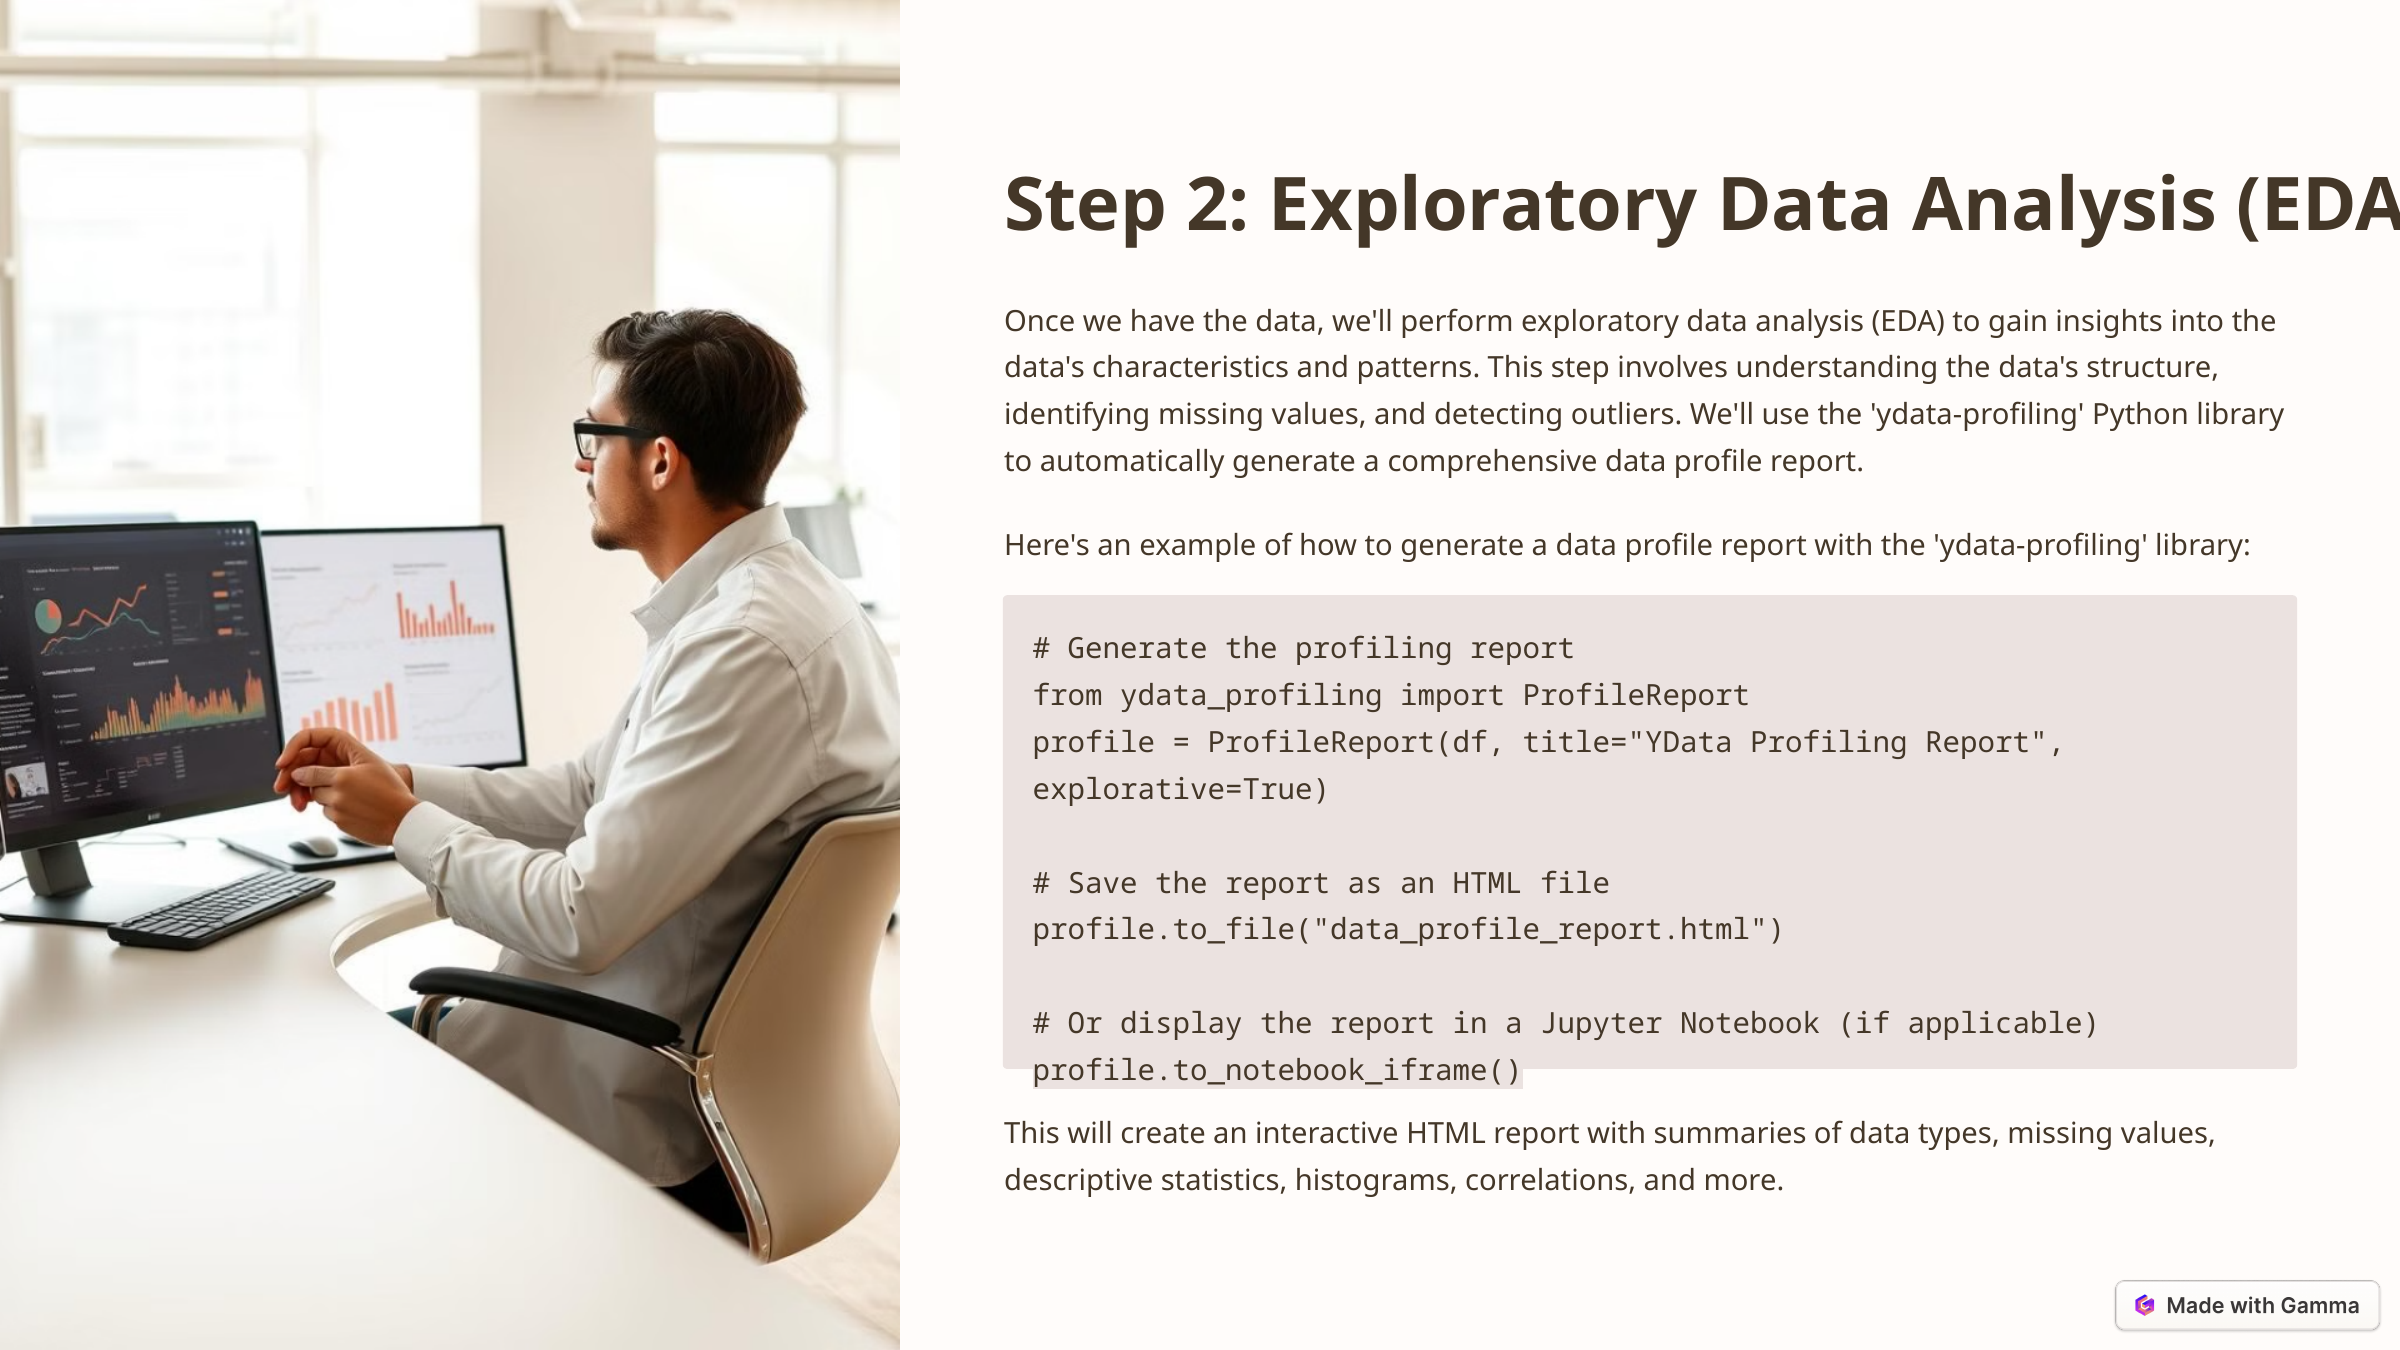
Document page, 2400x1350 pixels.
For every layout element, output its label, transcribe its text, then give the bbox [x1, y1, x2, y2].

text_box Step 2: Exploratory Data Analysis (EDA) [1004, 152, 2257, 246]
text_box [1002, 595, 2298, 1069]
picture [0, 0, 900, 1350]
text_box Once we have the data, we'll perform exploratory data analysis (EDA) to gain insights into the data's characteristics and patterns. This step involves understanding the data's structure, identifying missing values, and detecting outliers. We'll use the 'ydata-profiling' Python library to automatically generate a comprehensive data profile report. [1004, 289, 2296, 481]
text_box # Generate the profiling report from ydata_profiling import ProfileReport profile = ProfileReport(df, title="YData Profiling Report", explorative=True) # Save the report as an HTML file profile.to_file("data_profile_report.html") # Or display the report in a Jupyter Notebook (if applicable) profile.to_notebook_iframe() [1032, 617, 2268, 1047]
picture [2106, 1271, 2389, 1339]
text_box This will create an interactive HTML report with summaries of data types, missing values, descriptive statistics, histograms, correlations, and more. [1004, 1102, 2296, 1198]
text_box Here's an example of how to generate a data profile report with the 'ydata-profiling' library: [1004, 514, 2296, 562]
